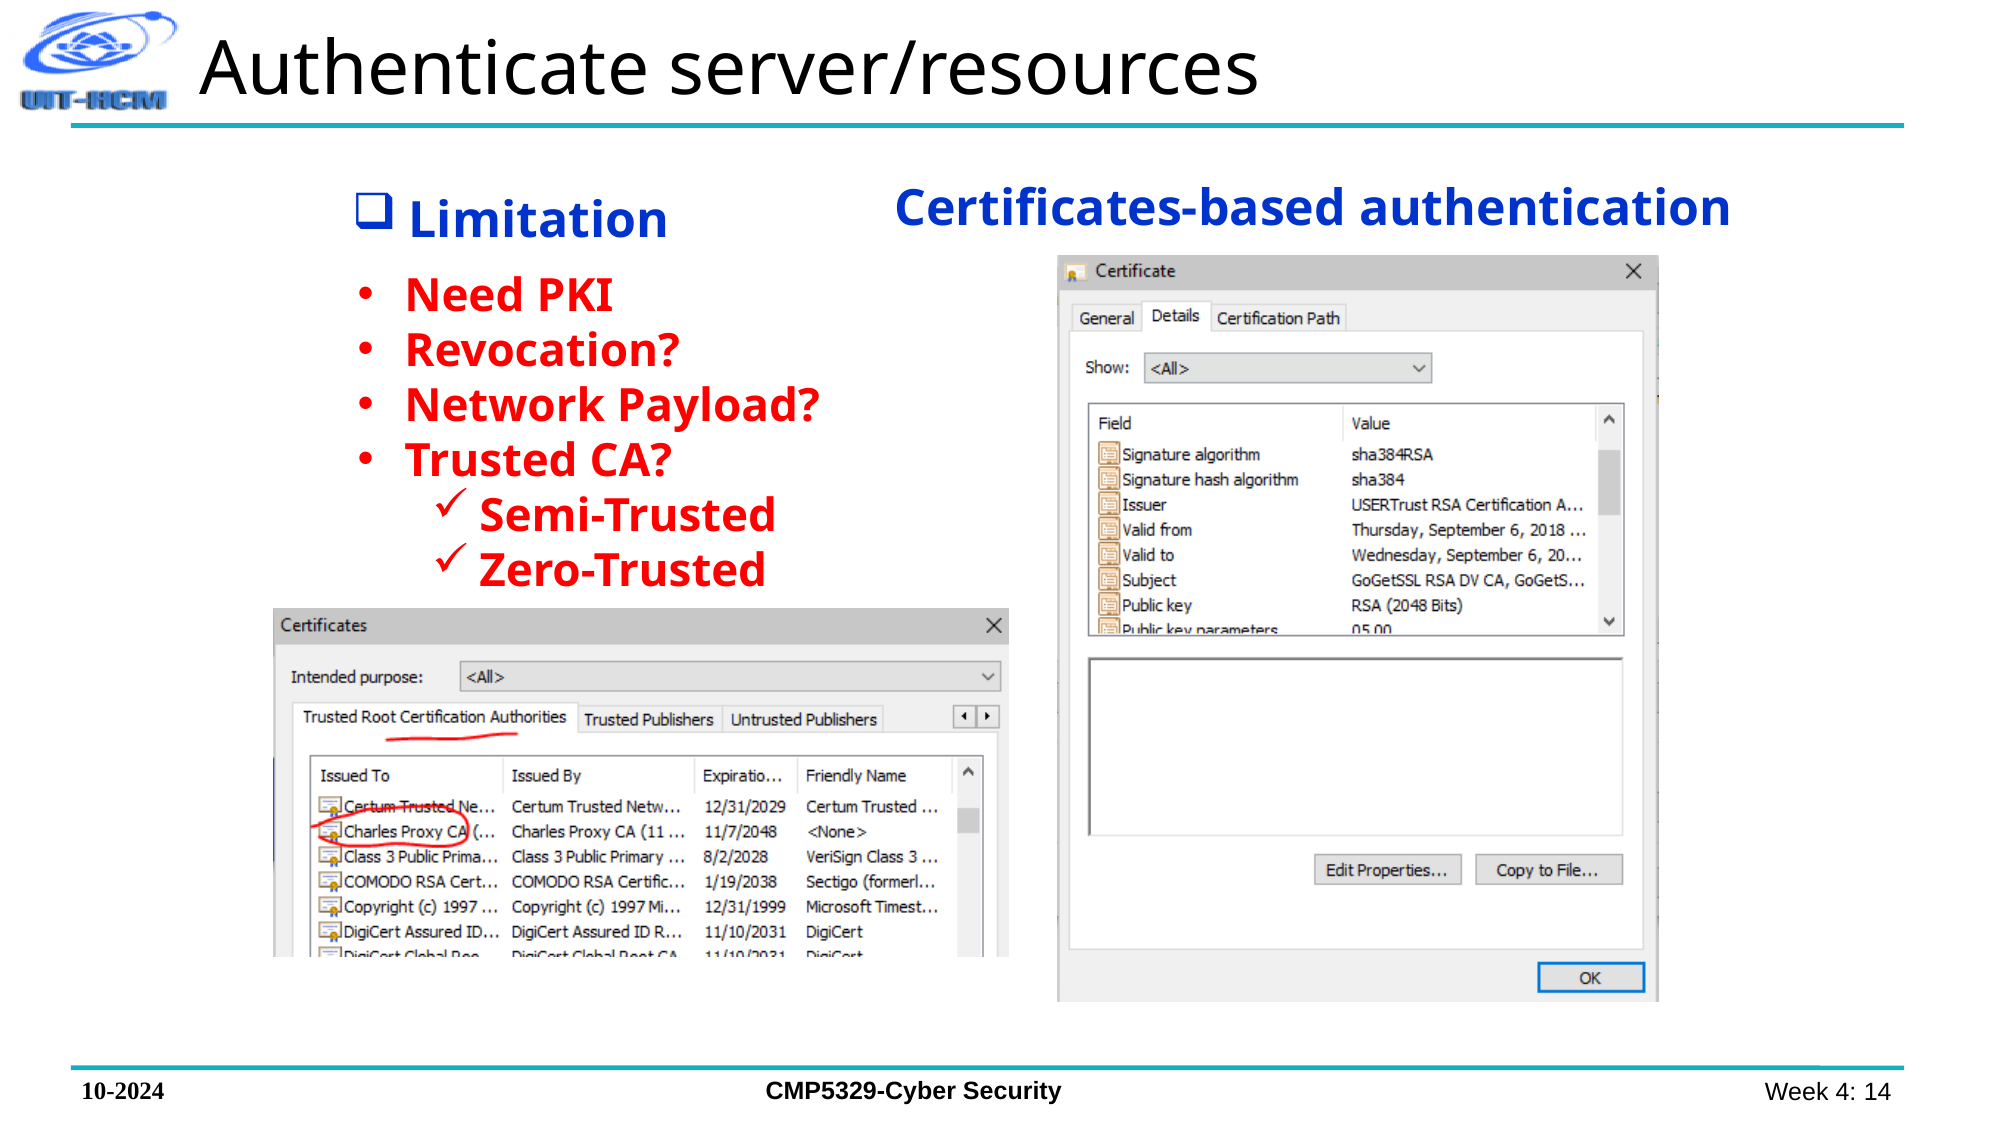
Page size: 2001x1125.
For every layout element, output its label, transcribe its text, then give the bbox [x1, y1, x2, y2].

text_box Need PKI Revocation? Network Payload? Trusted CA? Semi-Trusted Zero-Trusted [342, 257, 835, 603]
picture [273, 608, 1009, 958]
text_box Limitation [337, 179, 684, 255]
picture [1, 0, 197, 120]
text_box Authenticate server/resources [184, 11, 1280, 117]
picture [1056, 255, 1659, 1003]
text_box Certificates-based authentication [879, 167, 1748, 243]
